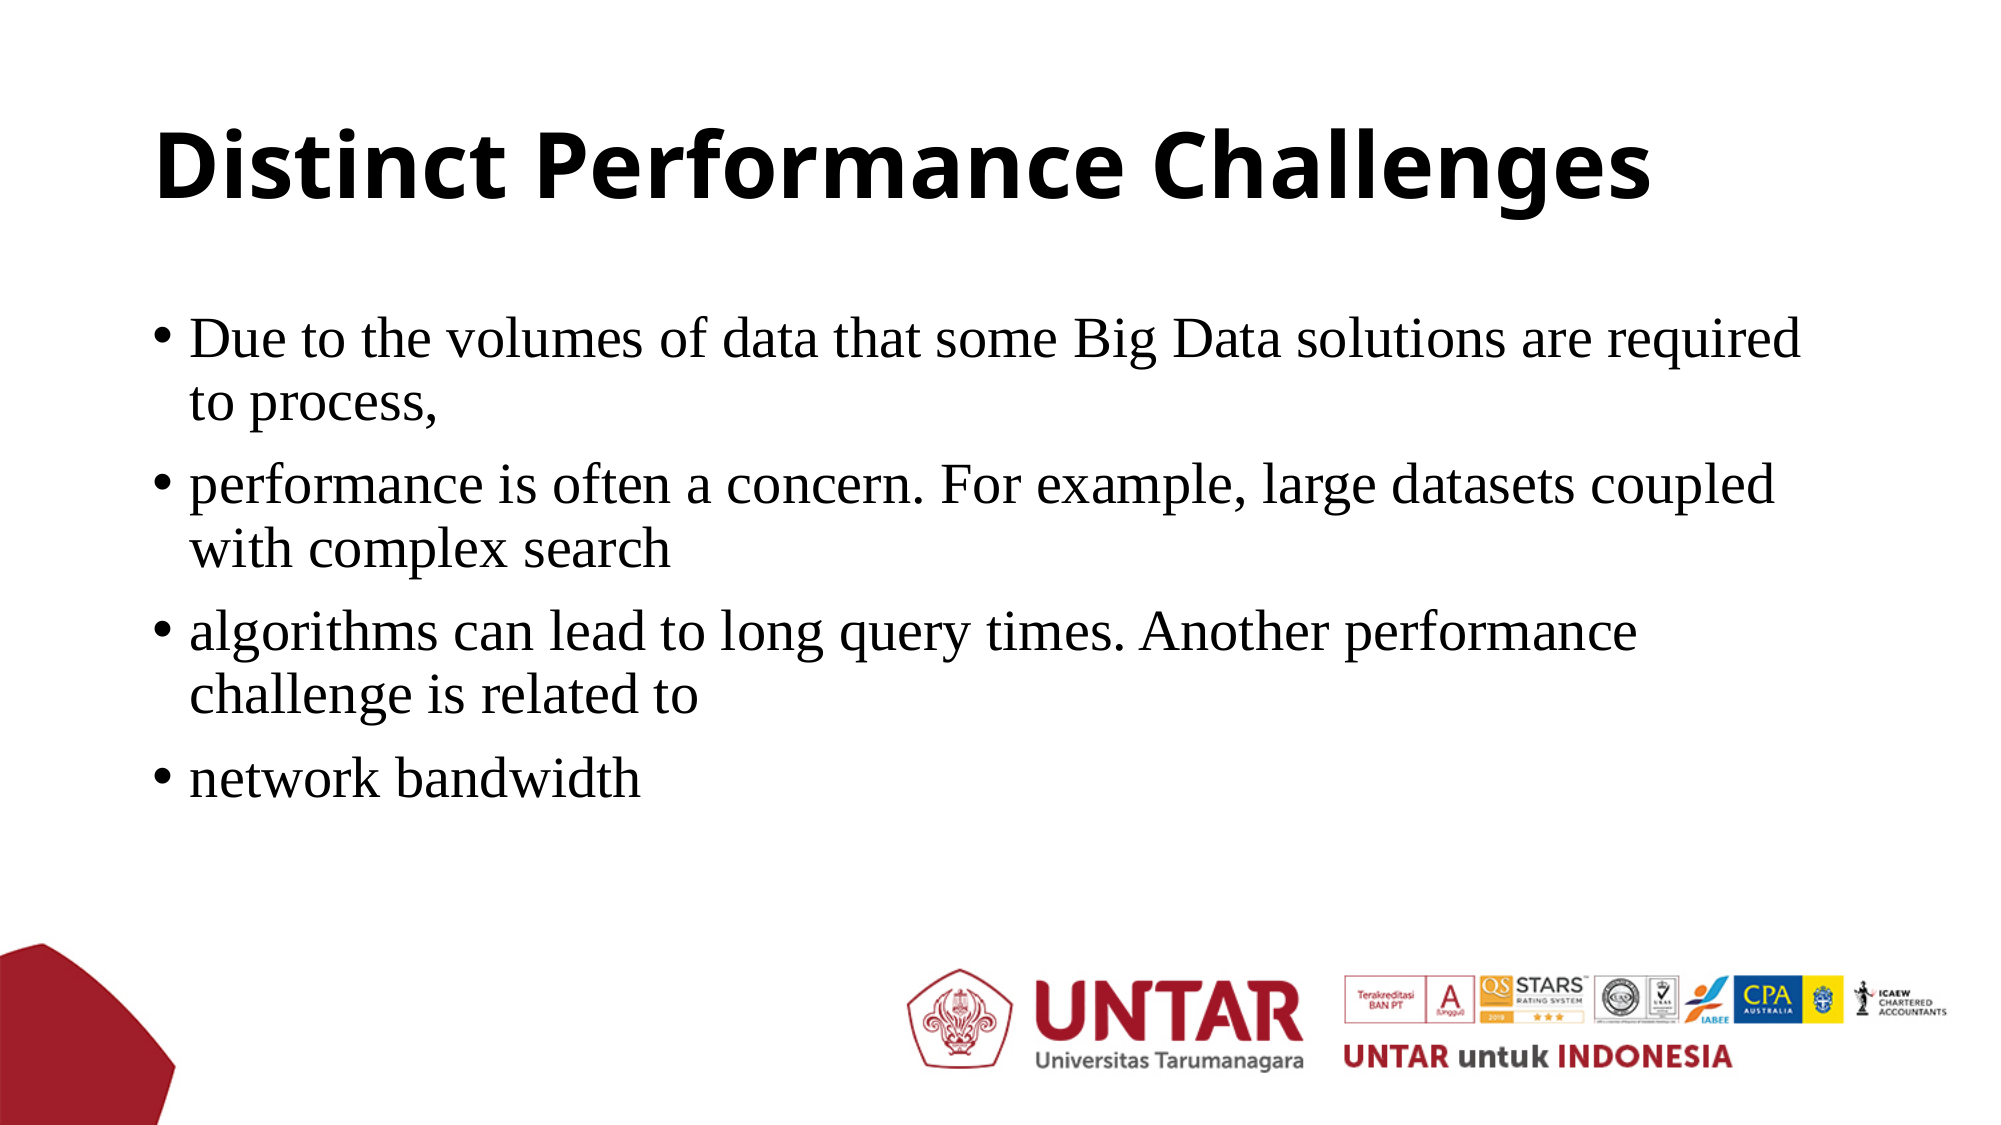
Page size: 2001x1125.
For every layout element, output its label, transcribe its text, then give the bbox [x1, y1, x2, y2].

picture [0, 0, 2001, 1125]
list Due to the volumes of data that some Big Data solutions are required to process, performance is often a concern. For example, large datasets coupled with complex search algorithms can lead to long query times. Another performance challenge is related to network bandwidth [137, 299, 1863, 1014]
title Distinct Performance Challenges [137, 59, 1863, 278]
